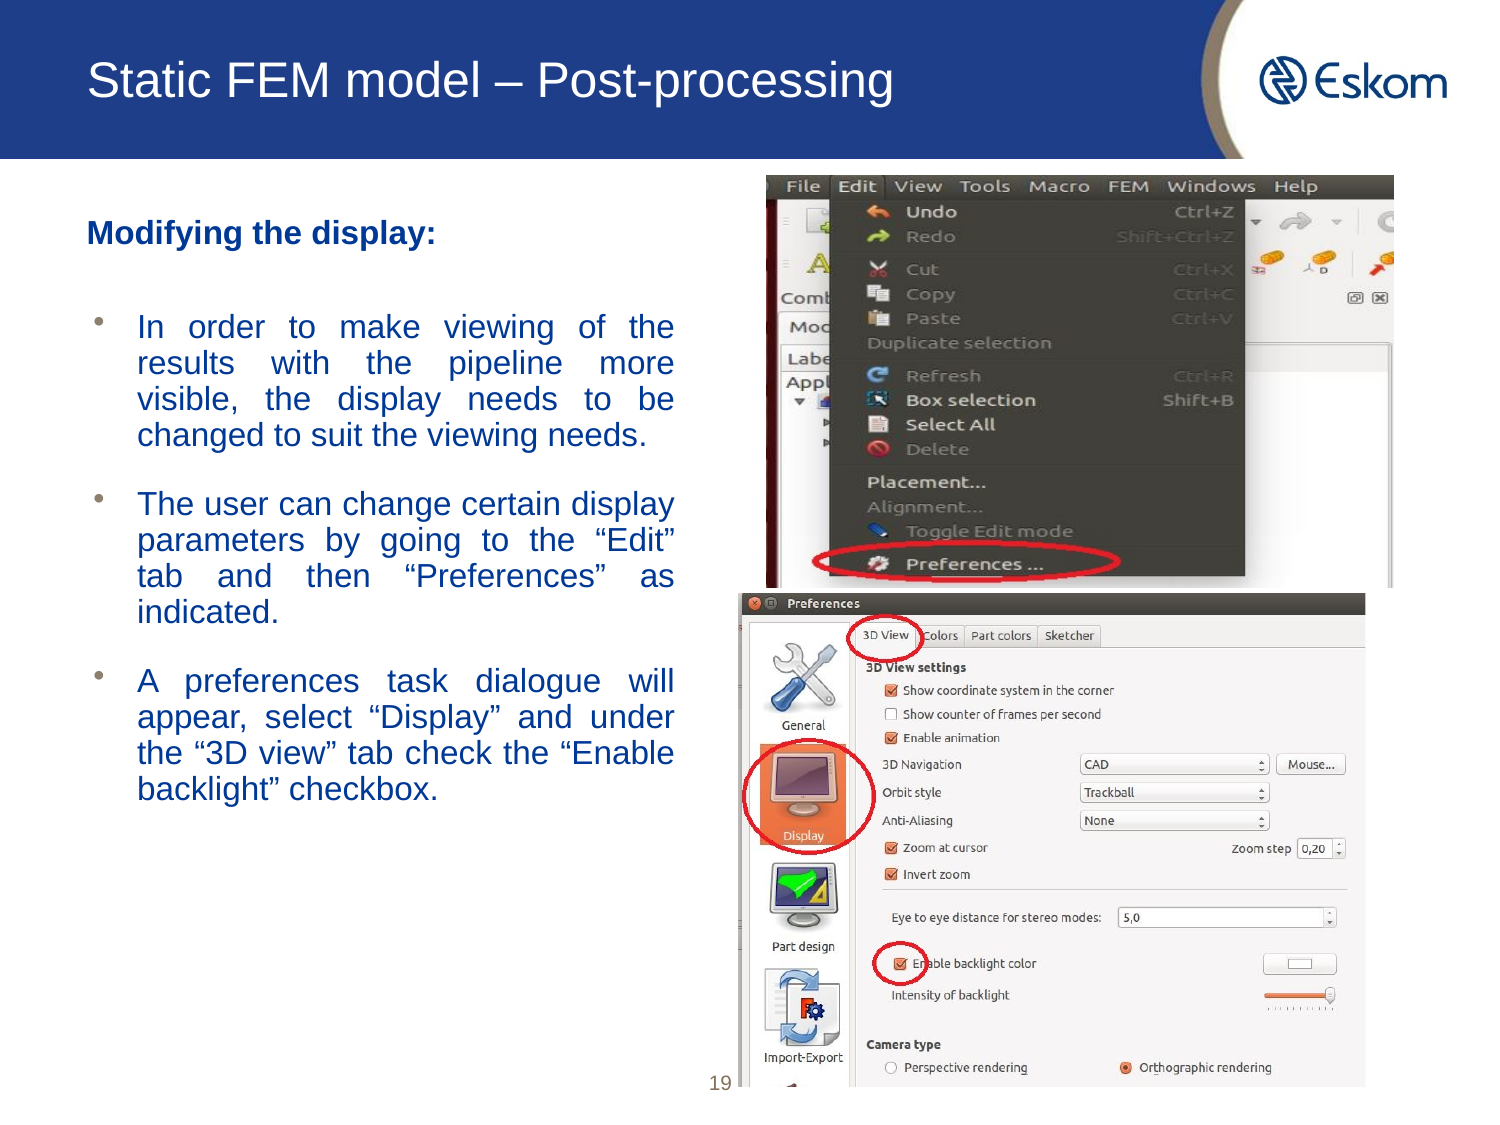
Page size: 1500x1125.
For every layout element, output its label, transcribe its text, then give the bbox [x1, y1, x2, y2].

picture [765, 175, 1394, 588]
picture [737, 593, 1366, 1087]
picture [0, 0, 1246, 159]
text_box Modifying the display: [71, 207, 760, 309]
slide_number 19 [643, 1058, 798, 1103]
list In order to make viewing of the results with the pipeline more visible, the display needs to be changed to suit the viewing needs. The user can change certain display parameters by going to the “Edit” tab and then “Preferences” as indicated. A preferences task dialogue will appear, select “Display” and under the “3D view” tab check the “Enable backlight” checkbox. [78, 309, 691, 1083]
picture [1257, 55, 1450, 105]
title Static FEM model – Post-processing [71, 27, 1142, 137]
